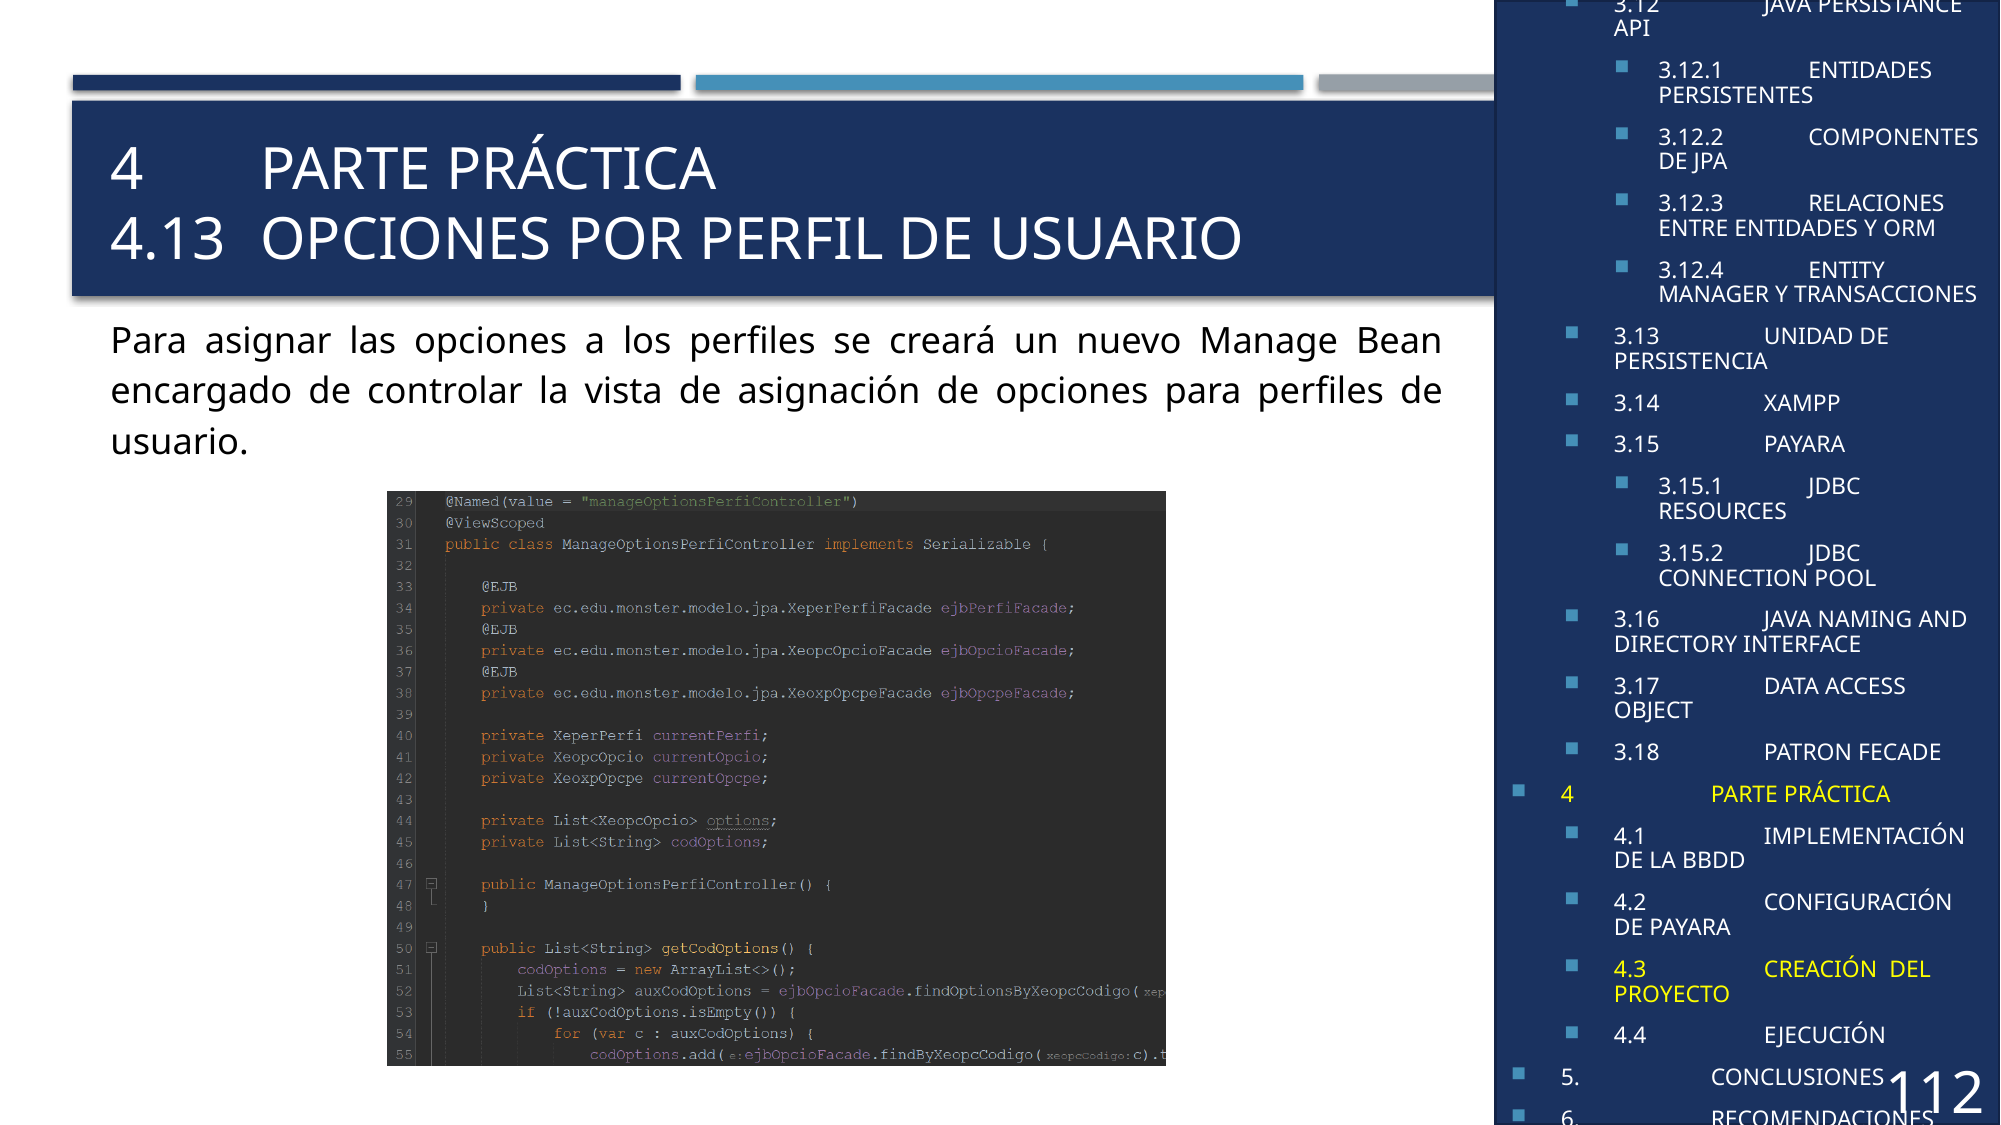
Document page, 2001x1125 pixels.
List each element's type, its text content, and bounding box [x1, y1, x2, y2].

list Para asignar las opciones a los perfiles se creará un nuevo Manage Bean encargado de controlar la vista de asignación de opciones para perfiles de usuario. [95, 303, 1459, 470]
title 4 Parte práctica 4.13 OPCIONES POR PERFIL DE USUARIO [95, 112, 1494, 279]
picture [387, 491, 1167, 1066]
slide_number 112 [1827, 1065, 2000, 1125]
text_box 3.12 JAVA PERSISTANCE API 3.12.1 ENTIDADES PERSISTENTES 3.12.2 COMPONENTES DE JPA 3.12.3 RELACIONES ENTRE ENTIDADES Y ORM 3.12.4 ENTITY MANAGER Y TRANSACCIONES 3.13 UNIDAD DE PERSISTENCIA 3.14 XAMPP 3.15 PAYARA 3.15.1 JDBC RESOURCES 3.15.2 JDBC CONNECTION POOL 3.16 JAVA NAMING AND DIRECTORY INTERFACE 3.17 DATA ACCESS OBJECT 3.18 PATRON FECADE 4 PARTE PRÁCTICA 4.1 IMPLEMENTACIÓN DE LA BBDD 4.2 CONFIGURACIÓN DE PAYARA 4.3 CREACIÓN DEL PROYECTO 4.4 EJECUCIÓN 5. CONCLUSIONES 6. RECOMENDACIONES [1494, 0, 2000, 1125]
